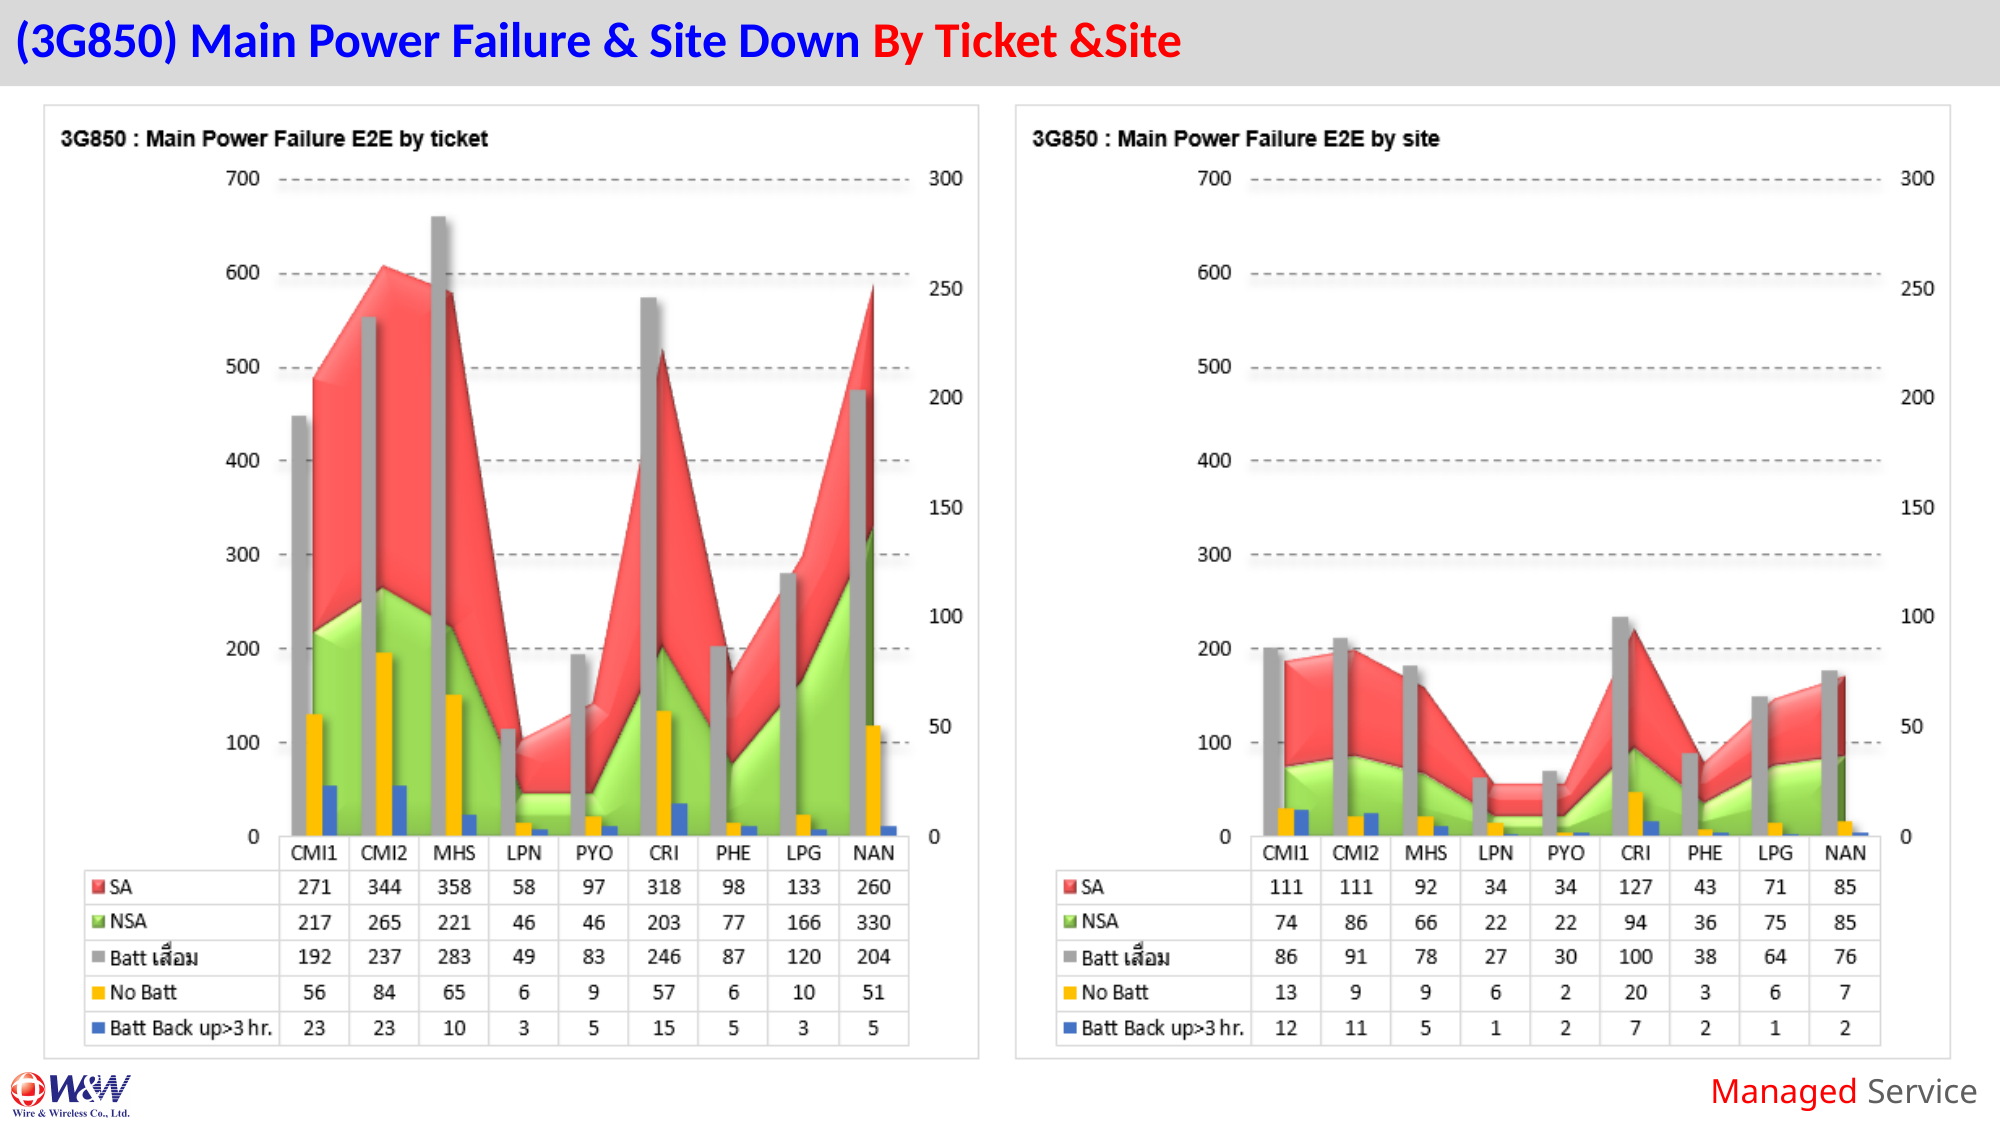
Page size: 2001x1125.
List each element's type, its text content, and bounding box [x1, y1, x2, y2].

text_box Managed Service [1695, 1063, 2000, 1118]
picture [11, 1072, 131, 1118]
text_box (3G850) Main Power Failure & Site Down By Ticket &Site [14, 21, 1199, 81]
text_box [0, 0, 2000, 87]
picture [42, 103, 1953, 1064]
